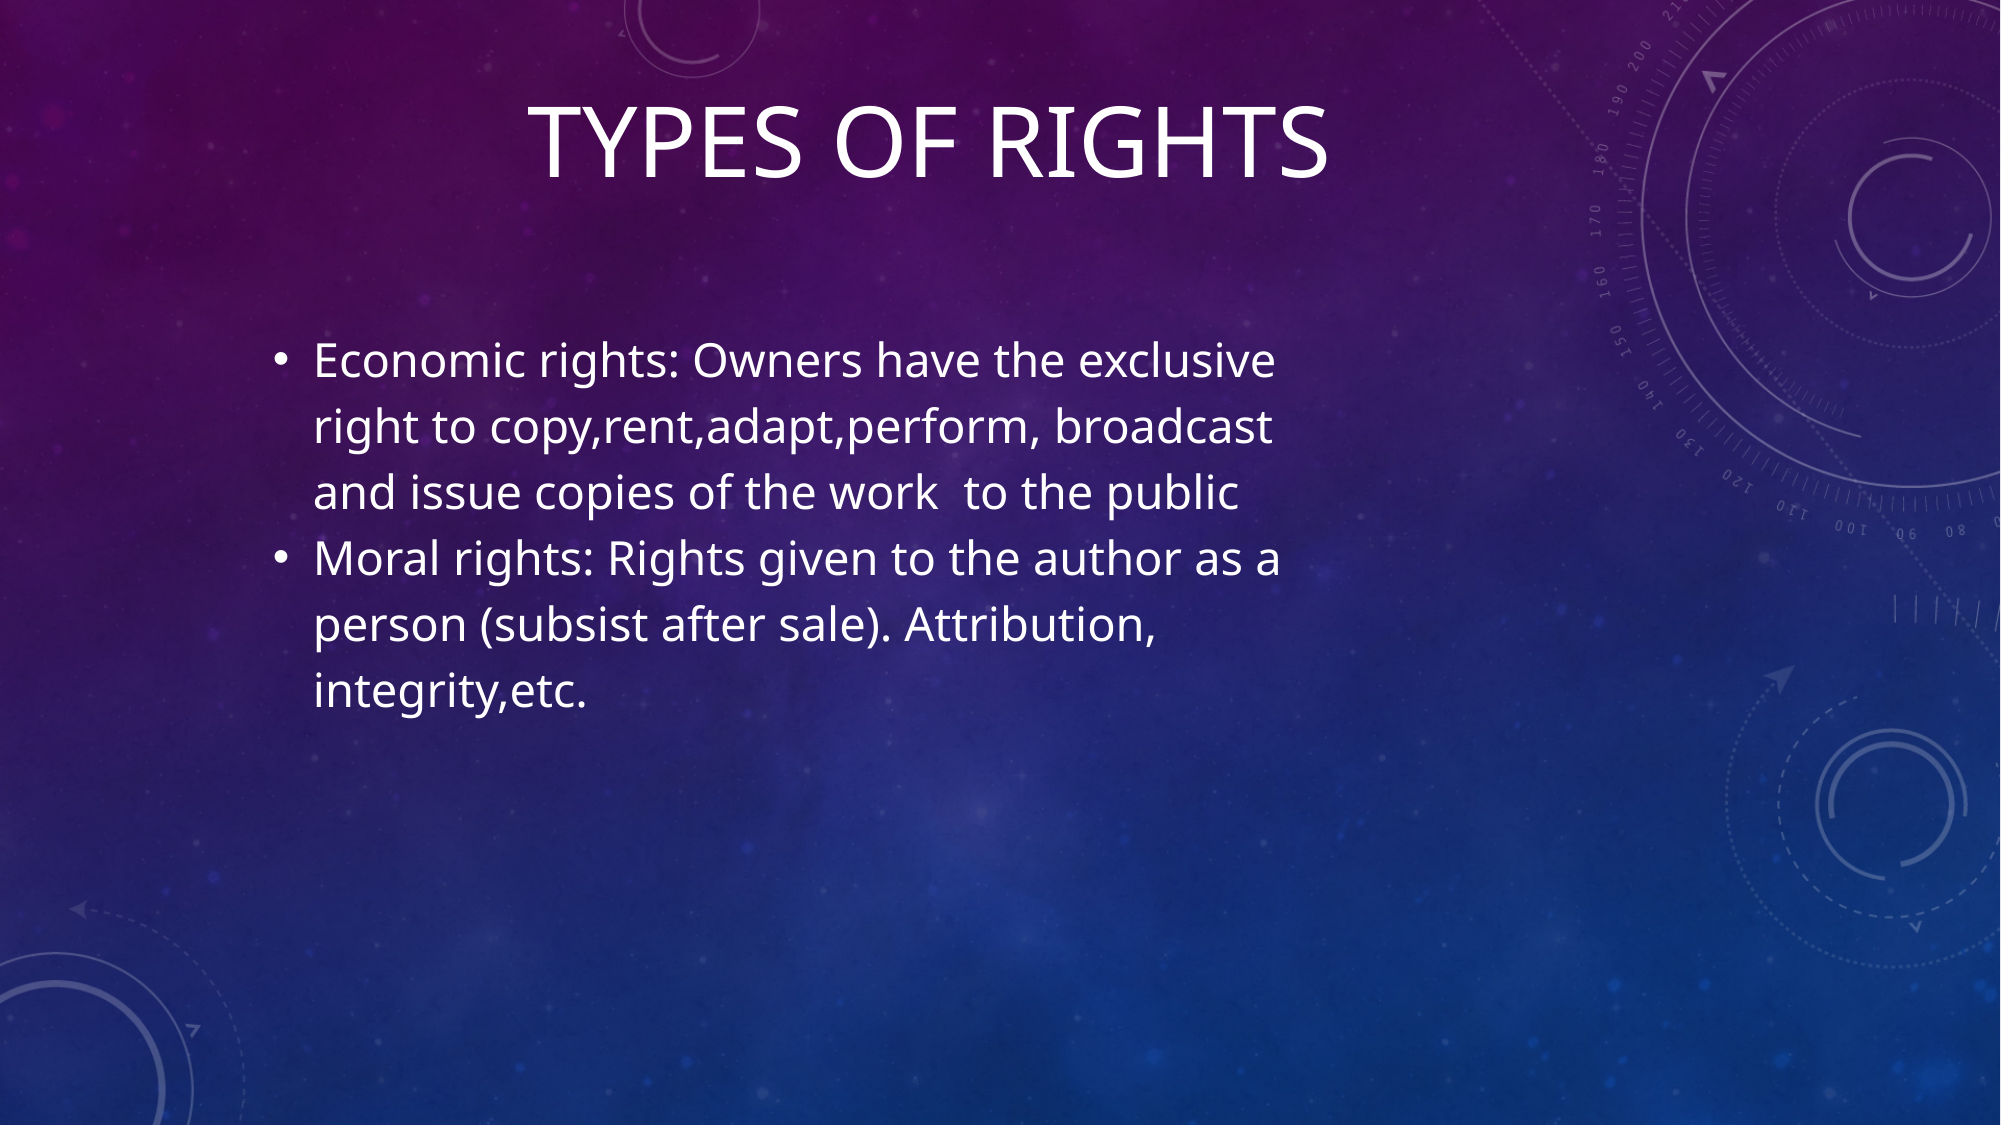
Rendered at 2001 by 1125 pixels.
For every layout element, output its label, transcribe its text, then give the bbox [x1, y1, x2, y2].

text_box Economic rights: Owners have the exclusive right to copy,rent,adapt,perform, broadcast and issue copies of the work to the public Moral rights: Rights given to the author as a person (subsist after sale). Attribution, integrity,etc. [232, 320, 1348, 717]
text_box TYPES OF RIGHTS [527, 81, 1415, 198]
picture [0, 0, 2001, 1125]
